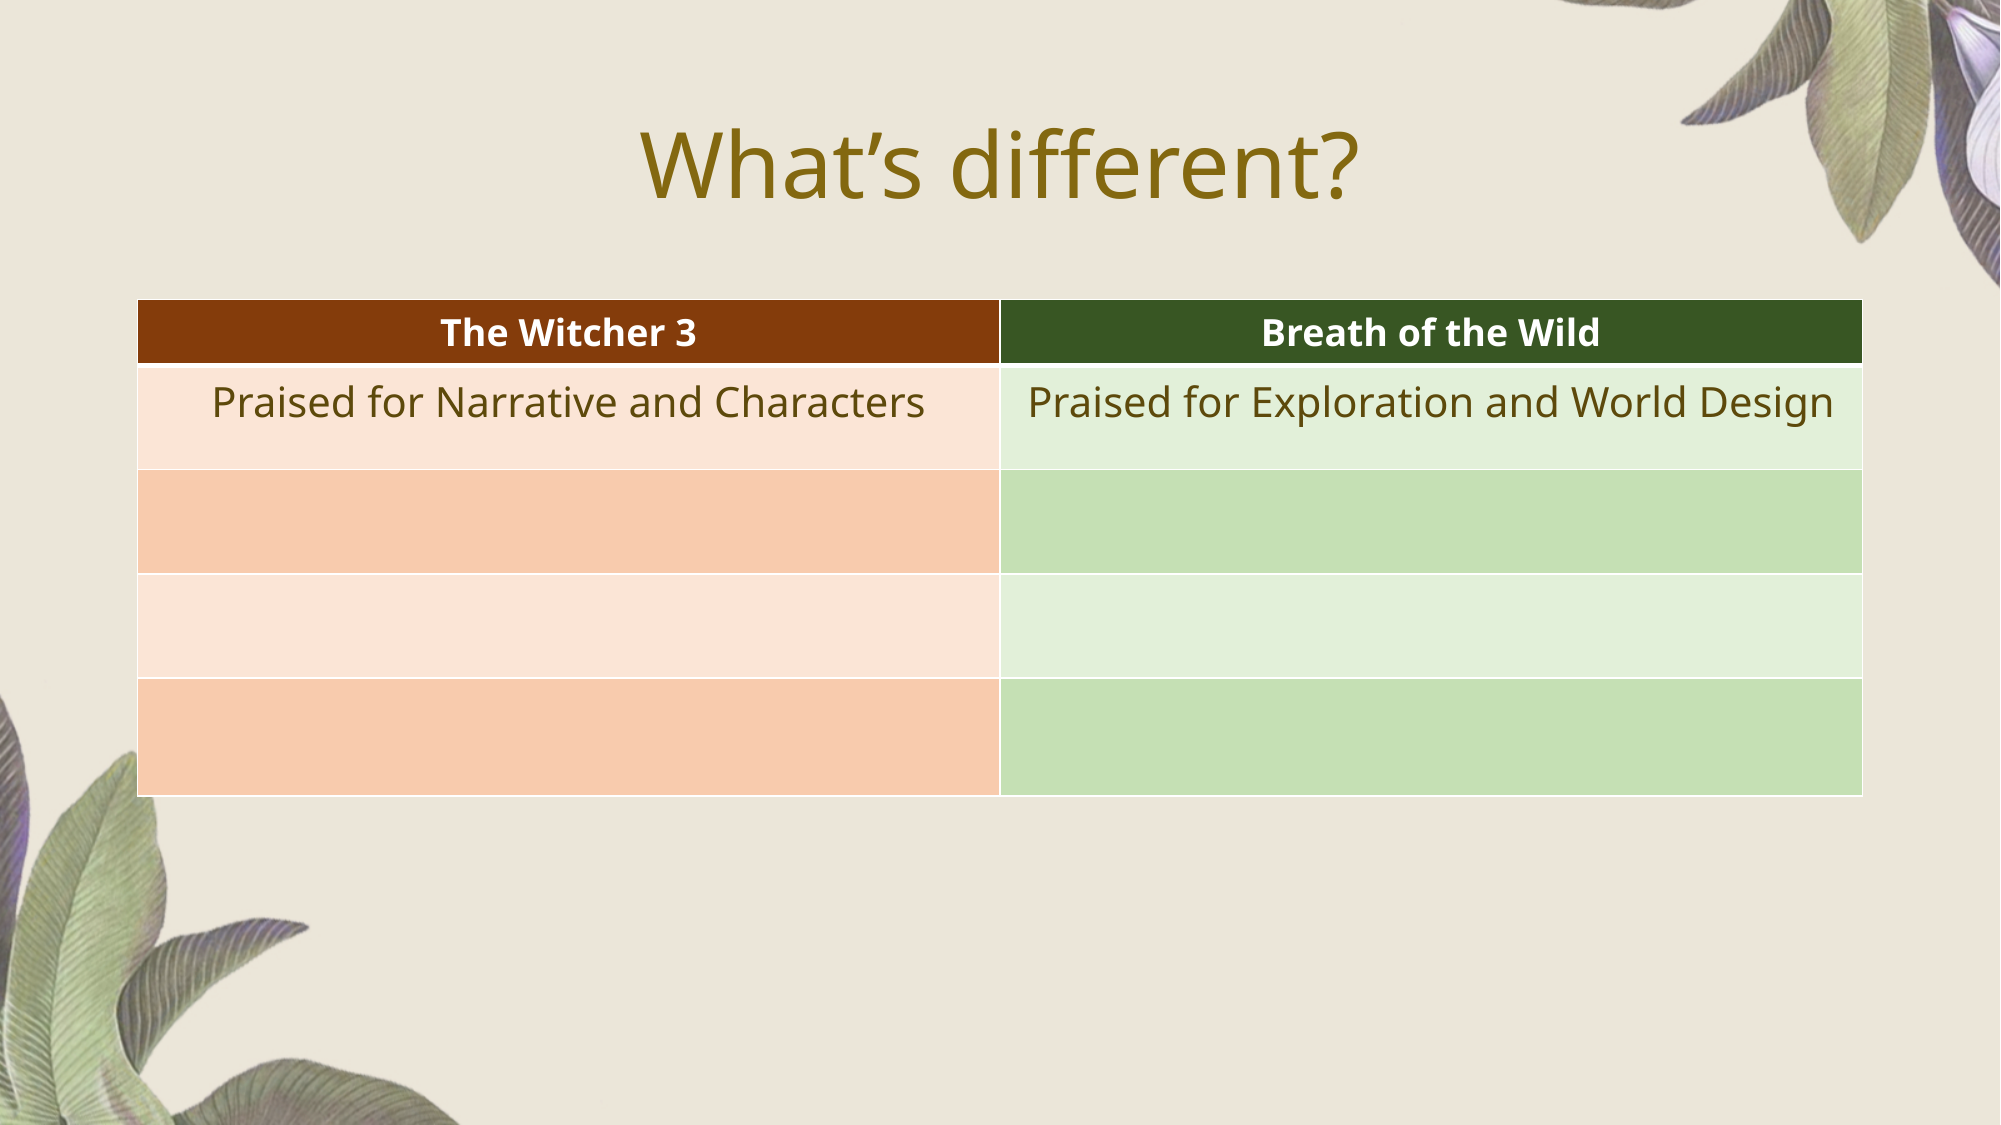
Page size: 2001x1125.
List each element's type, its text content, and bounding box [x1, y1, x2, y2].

table_cell Praised for Narrative and Characters [138, 368, 999, 469]
table_cell [1001, 470, 1862, 573]
table_cell [1001, 679, 1862, 795]
table_cell [138, 470, 999, 573]
table_cell [138, 679, 999, 795]
table_cell [1001, 575, 1862, 677]
table_cell [138, 575, 999, 677]
table_cell Praised for Exploration and World Design [1001, 368, 1862, 469]
title What’s different? [137, 59, 1863, 278]
table_header The Witcher 3 [138, 300, 999, 363]
table_header Breath of the Wild [1001, 300, 1862, 363]
